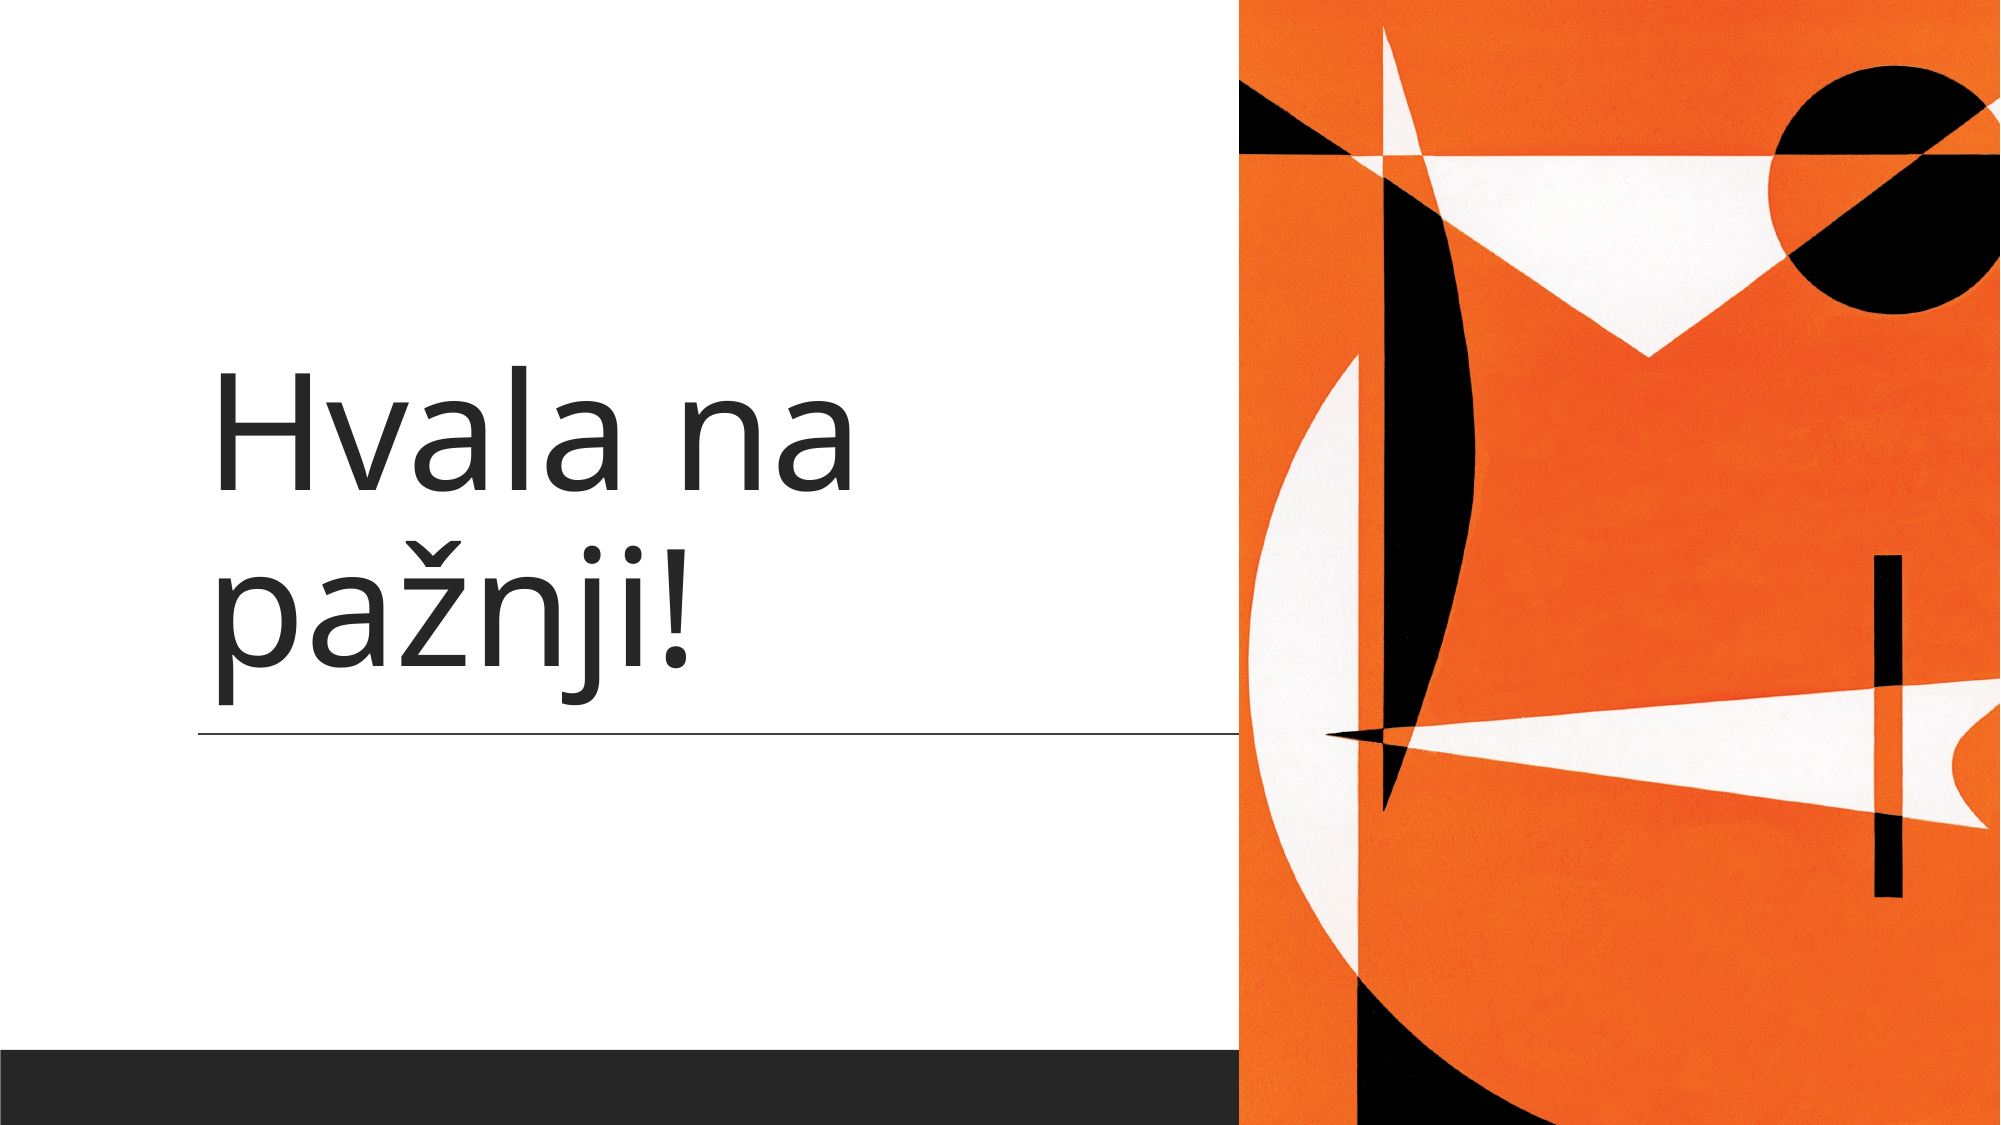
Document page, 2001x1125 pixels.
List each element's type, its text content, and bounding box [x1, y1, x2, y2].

picture [1239, 0, 2000, 1125]
title Hvala na pažnji! [190, 340, 1133, 710]
